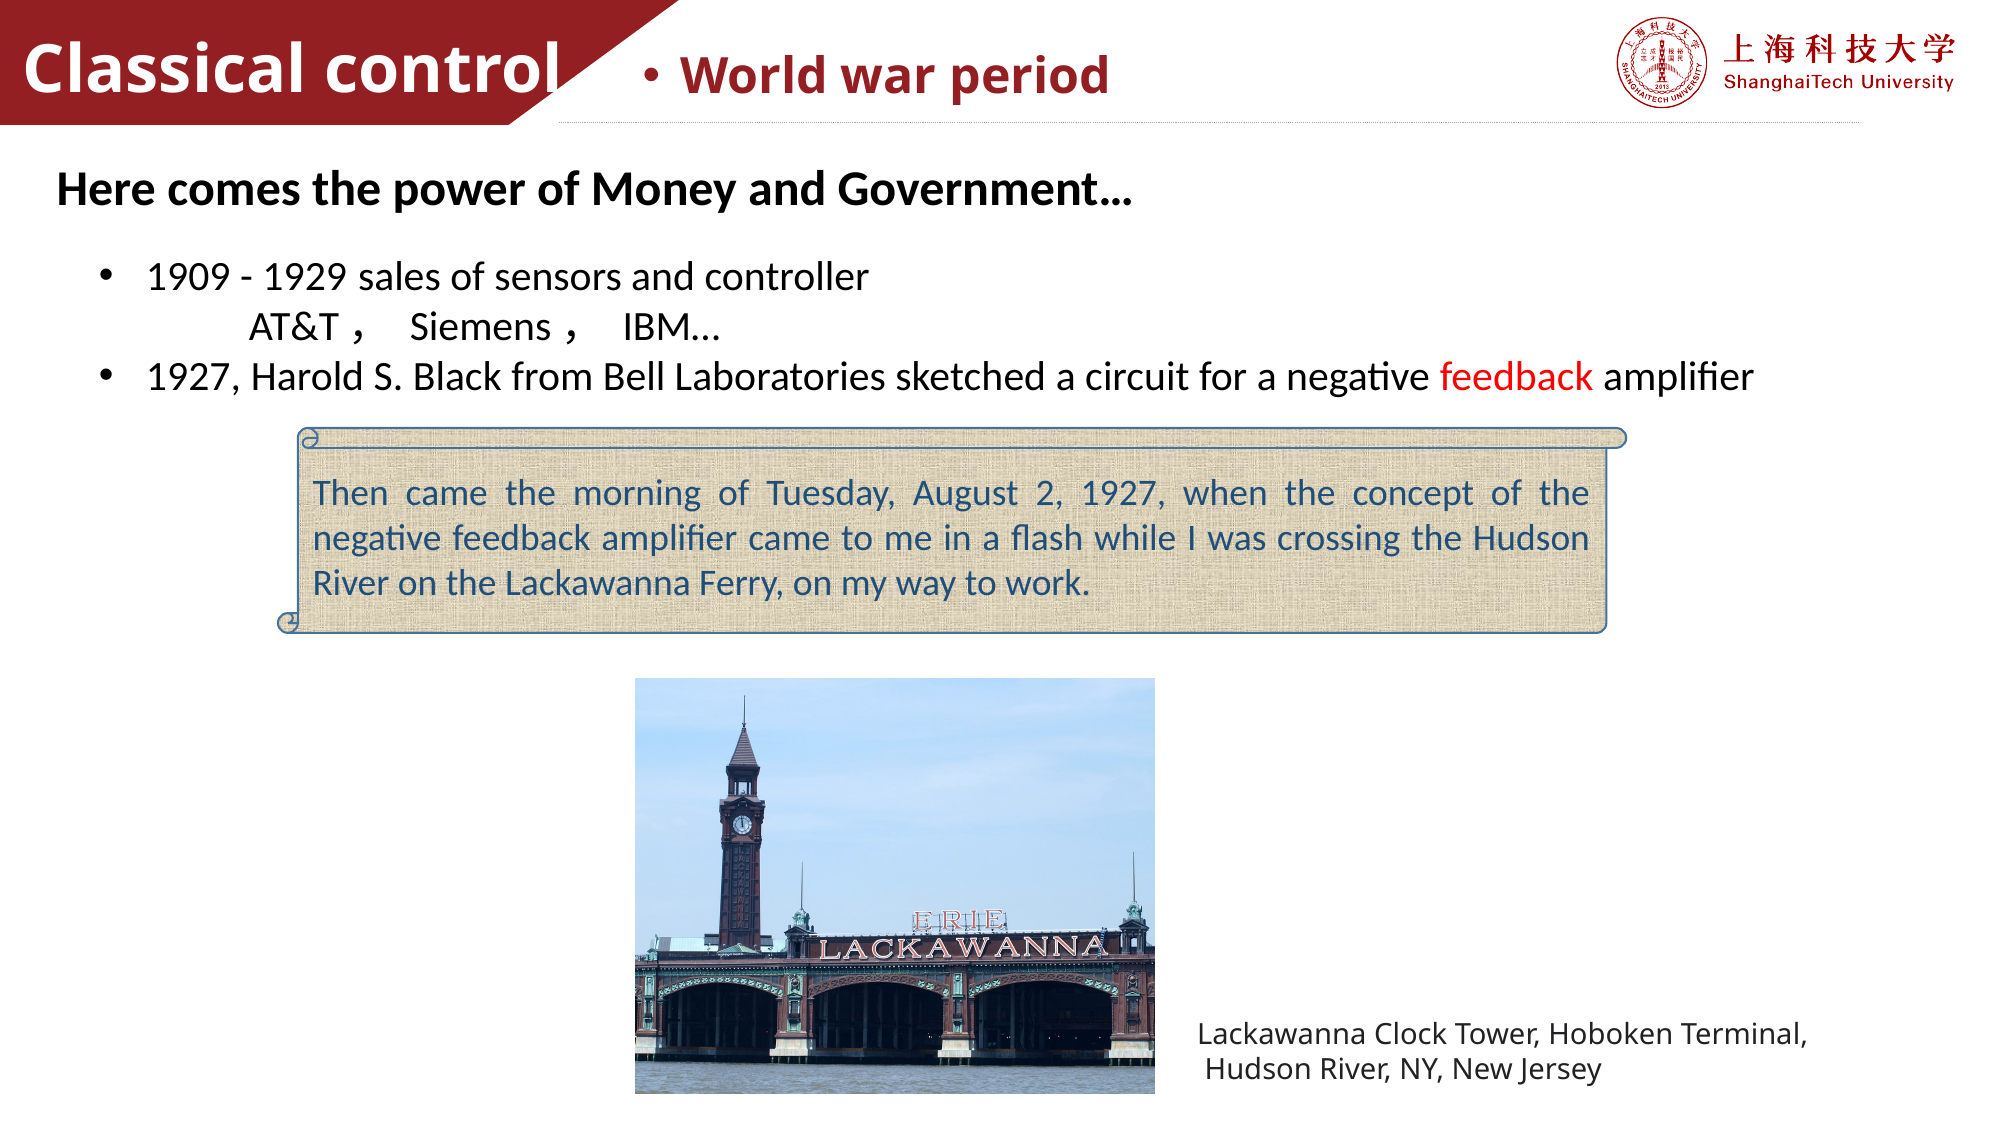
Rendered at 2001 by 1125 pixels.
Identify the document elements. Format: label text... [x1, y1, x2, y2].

list World war period [627, 42, 1977, 138]
text_box ﻿1909 - 1929﻿ sales of sensors and controller AT&T， Siemens， IBM… 1927, Harold S. Black from Bell Laboratories sketched a circuit for a negative feedback amplifier [84, 241, 1835, 407]
text_box Then came the morning of Tuesday, August 2, 1927, when the concept of the negative feedback amplifier came to me in a flash while I was crossing the Hudson River on the Lackawanna Ferry, on my way to work. [276, 426, 1628, 634]
text_box Lackawanna Clock Tower, Hoboken Terminal, Hudson River, NY, New Jersey [1182, 1008, 1835, 1093]
picture [635, 678, 1155, 1095]
text_box Here comes the power of Money and Government… [41, 147, 1150, 223]
title Classical control [0, 8, 586, 133]
picture [1608, 8, 1965, 42]
